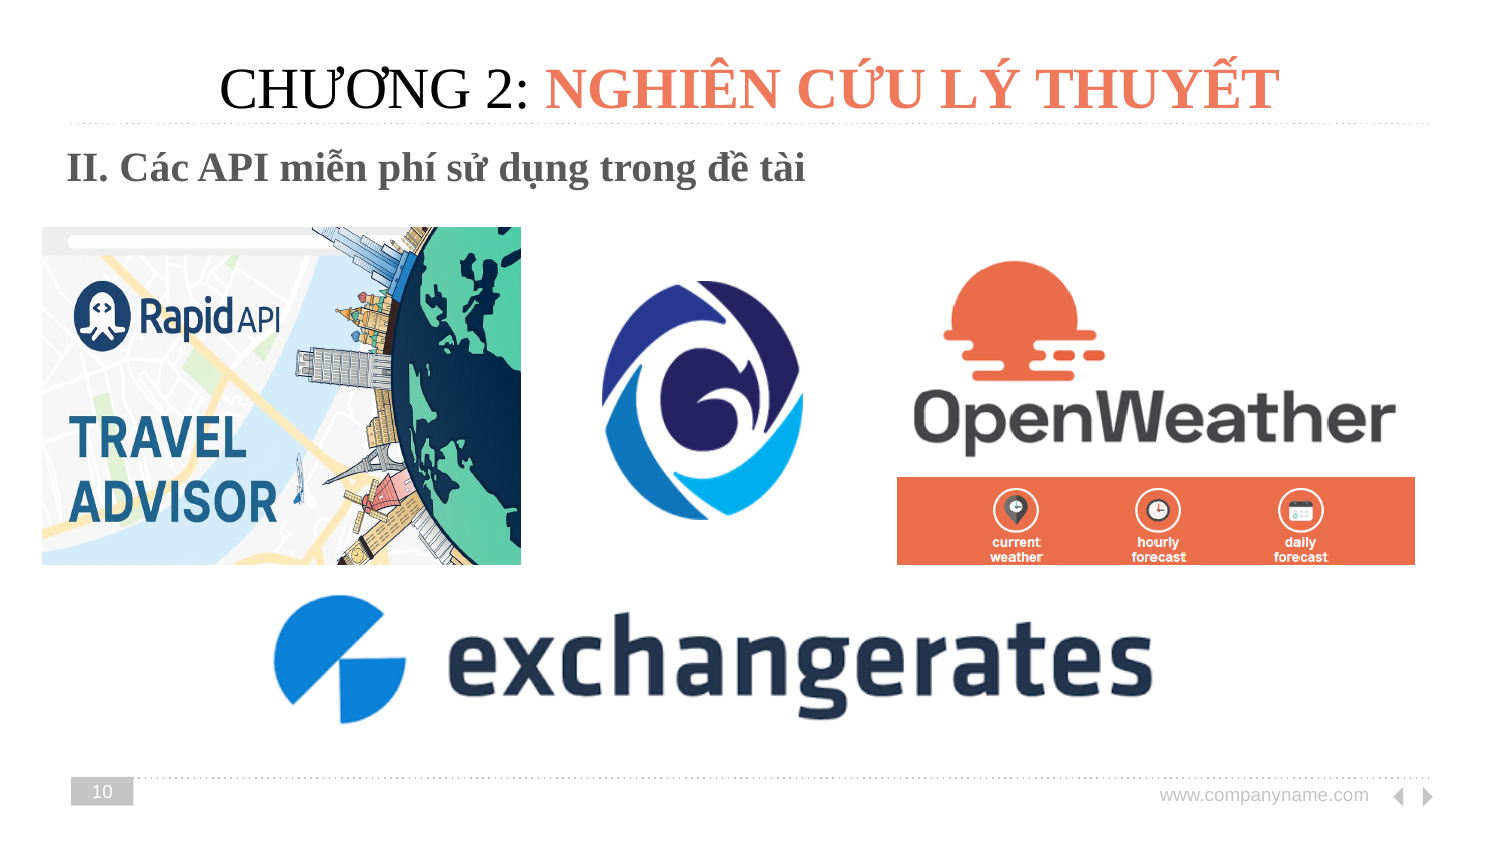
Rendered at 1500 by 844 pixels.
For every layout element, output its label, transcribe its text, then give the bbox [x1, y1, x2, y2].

picture [268, 590, 1162, 729]
slide_number 10 [71, 776, 134, 806]
text_box II. Các API miễn phí sử dụng trong đề tài [51, 128, 1449, 201]
picture [897, 219, 1415, 565]
title CHƯƠNG 2: NGHIÊN CỨU LÝ THUYẾT [51, 35, 1449, 128]
picture [42, 227, 522, 565]
picture [602, 281, 803, 520]
